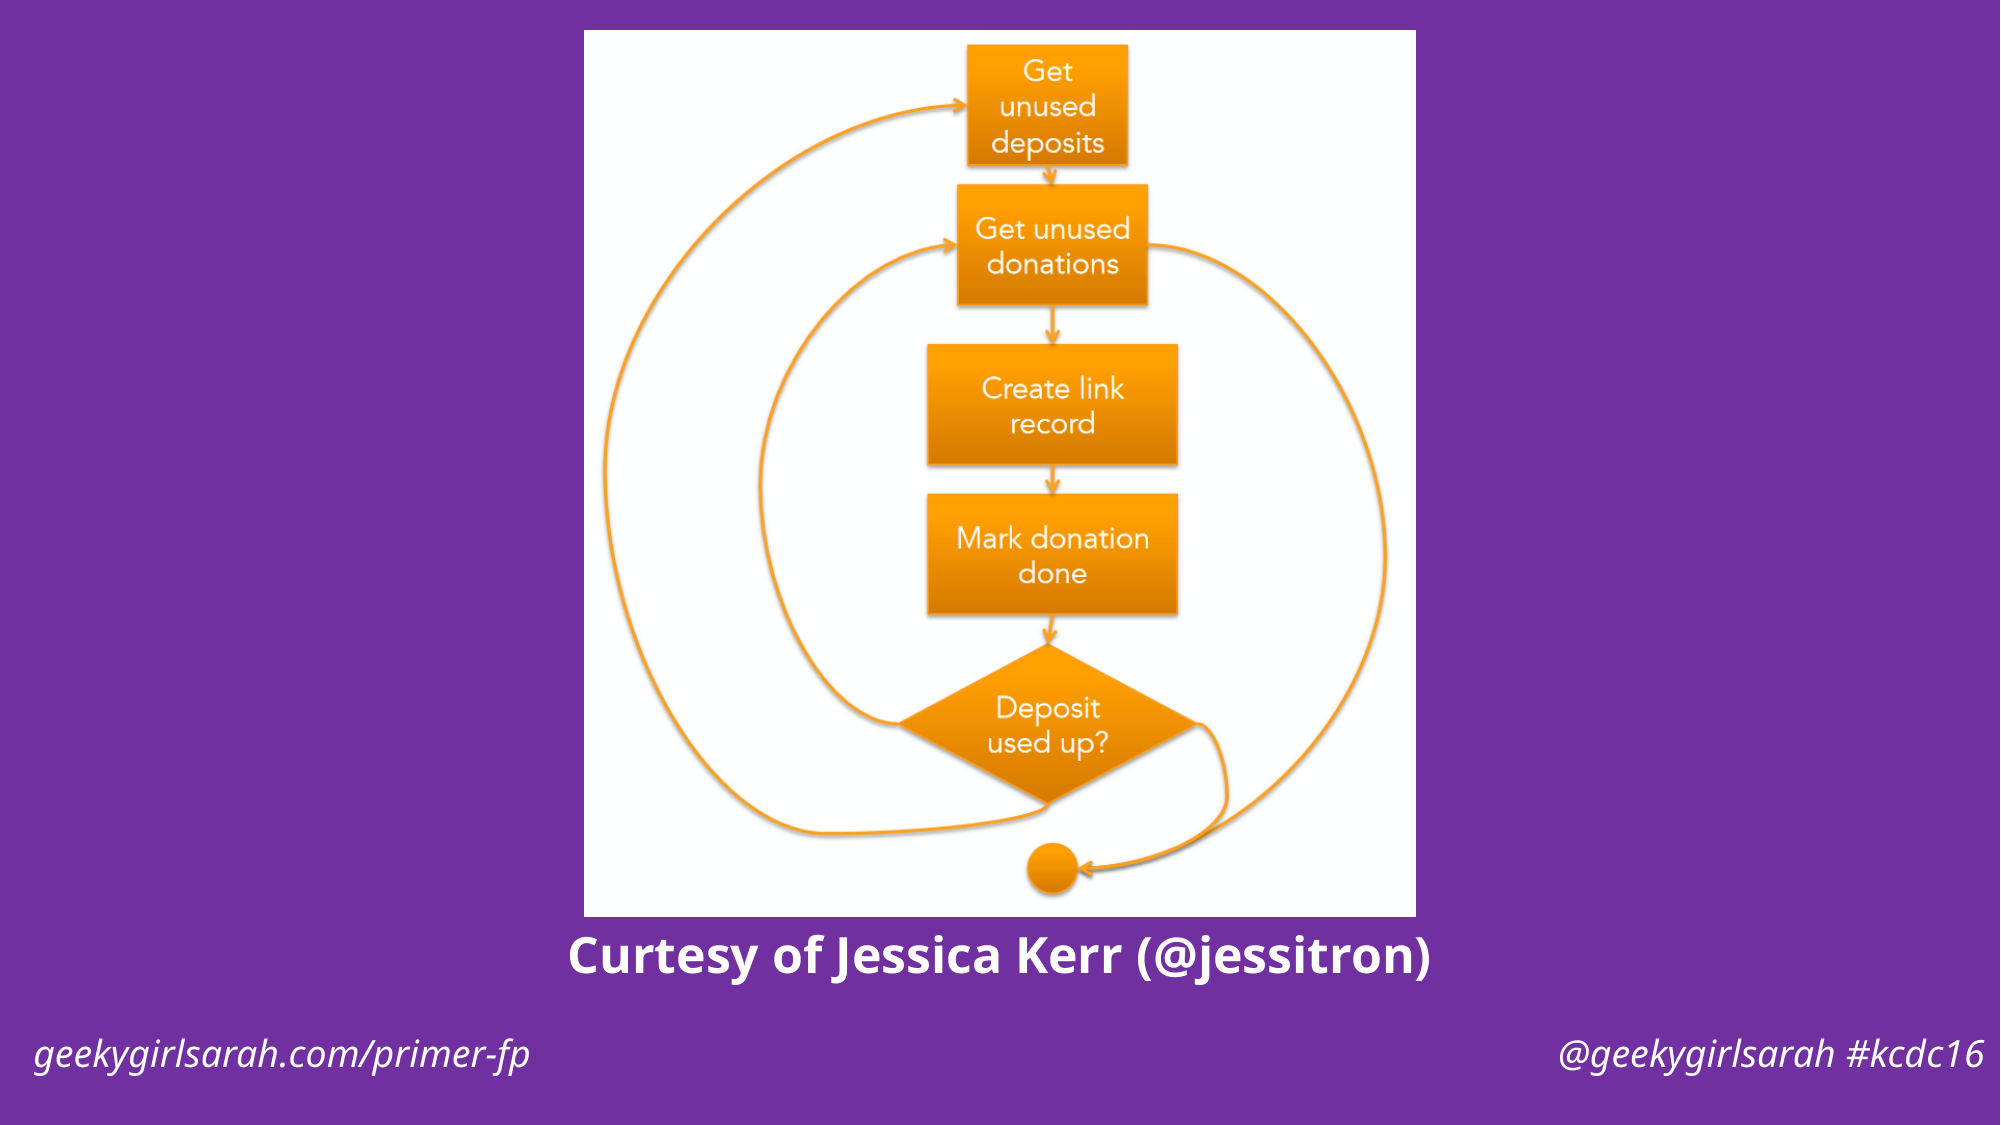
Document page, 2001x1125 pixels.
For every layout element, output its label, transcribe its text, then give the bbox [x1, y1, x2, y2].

text_box Curtesy of Jessica Kerr (@jessitron) [0, 916, 2000, 991]
picture [583, 30, 1416, 917]
